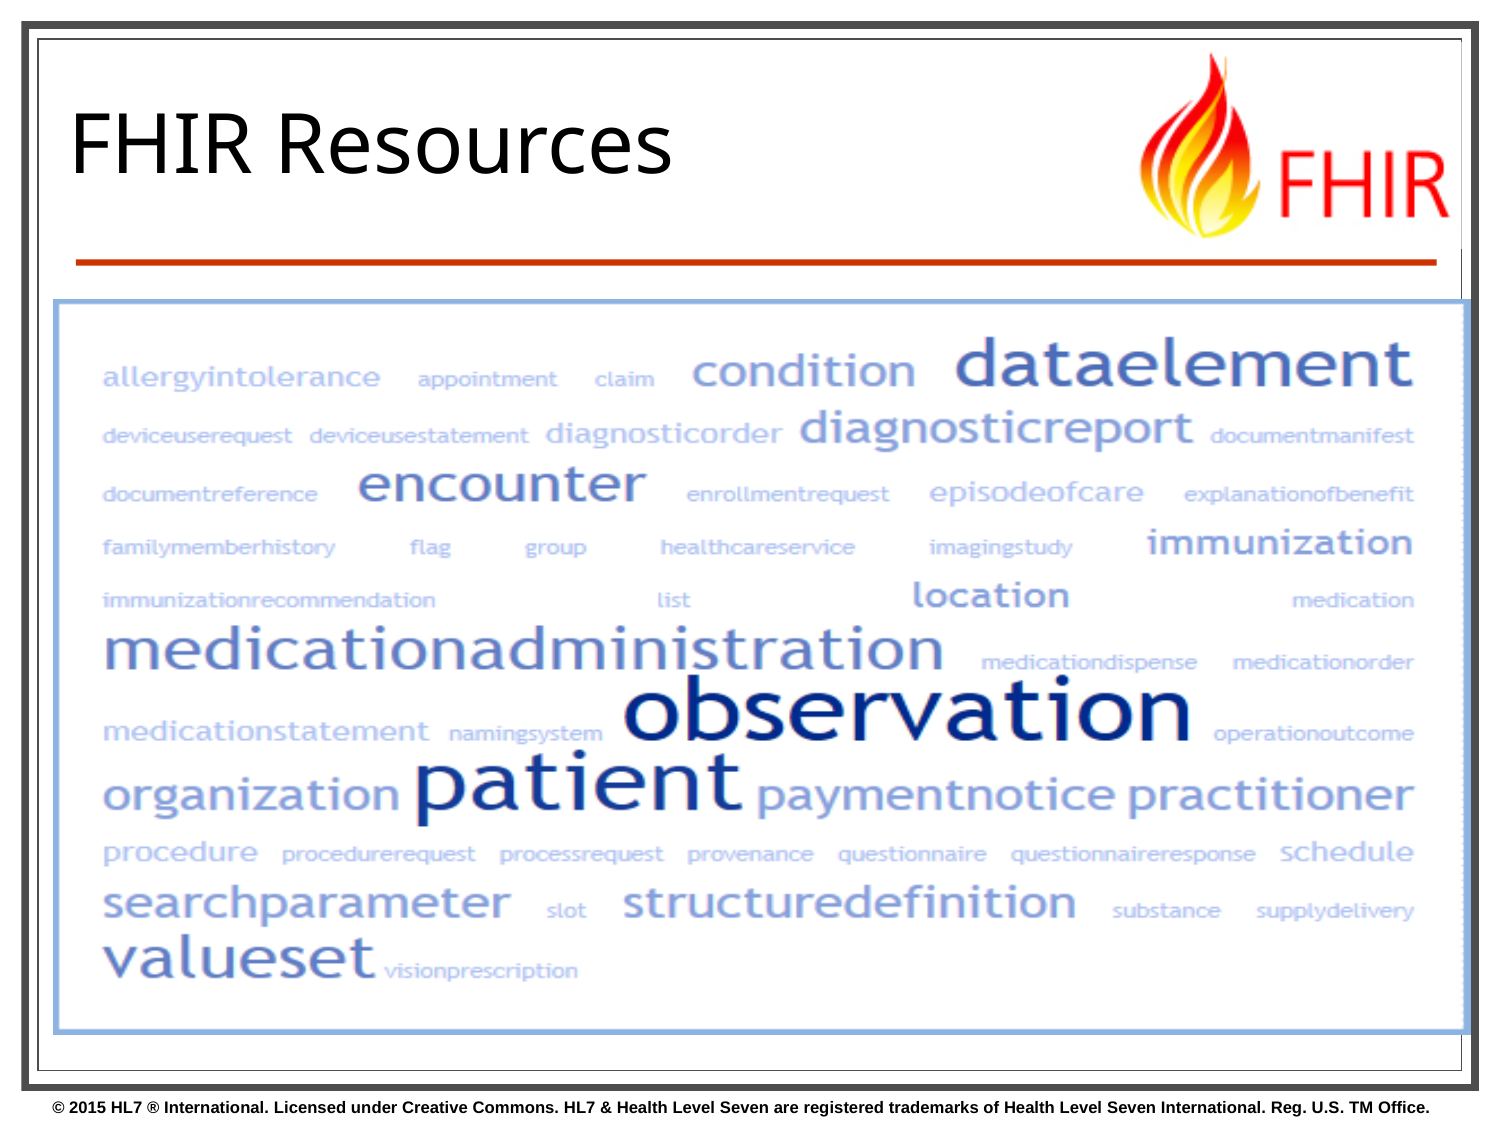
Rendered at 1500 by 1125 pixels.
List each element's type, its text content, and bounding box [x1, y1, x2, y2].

picture [52, 298, 1473, 1036]
title FHIR Resources [53, 54, 1128, 244]
picture [1128, 42, 1462, 249]
